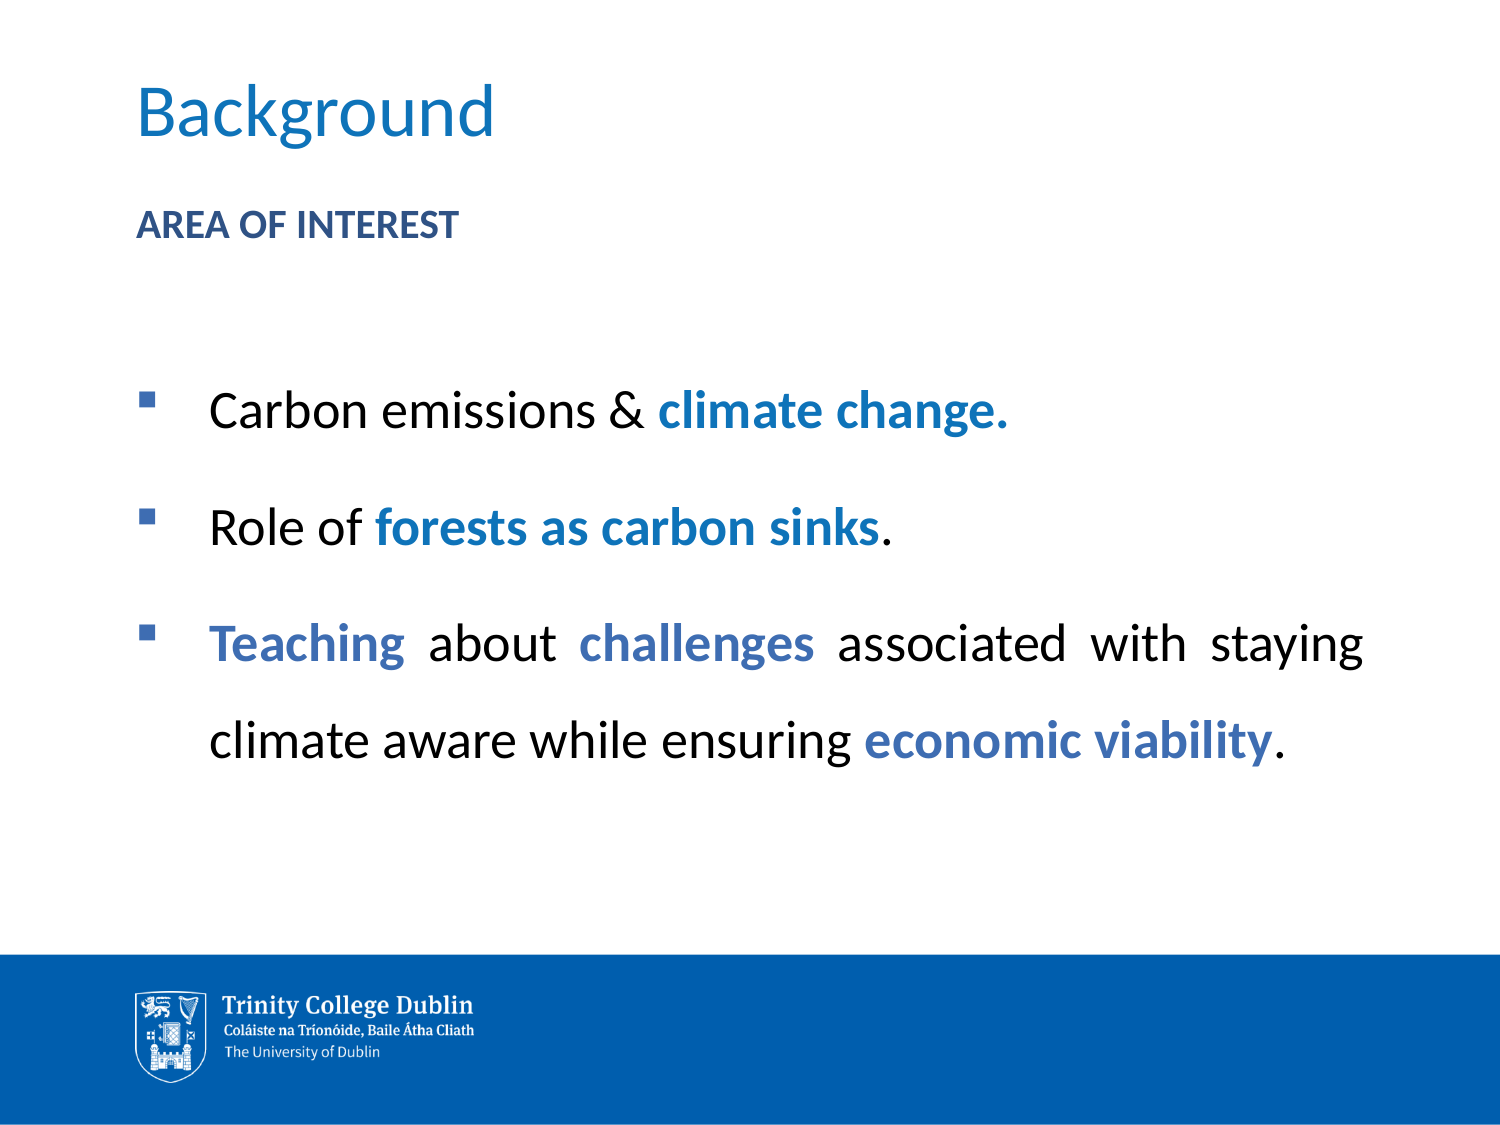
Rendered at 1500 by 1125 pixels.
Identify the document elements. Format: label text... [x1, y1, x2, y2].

title Background [135, 59, 1367, 152]
list AREA OF INTEREST [135, 197, 1367, 240]
list Carbon emissions & climate change. Role of forests as carbon sinks. Teaching about challenges associated with staying climate aware while ensuring economic viability. [134, 342, 1366, 783]
picture [135, 991, 474, 1083]
